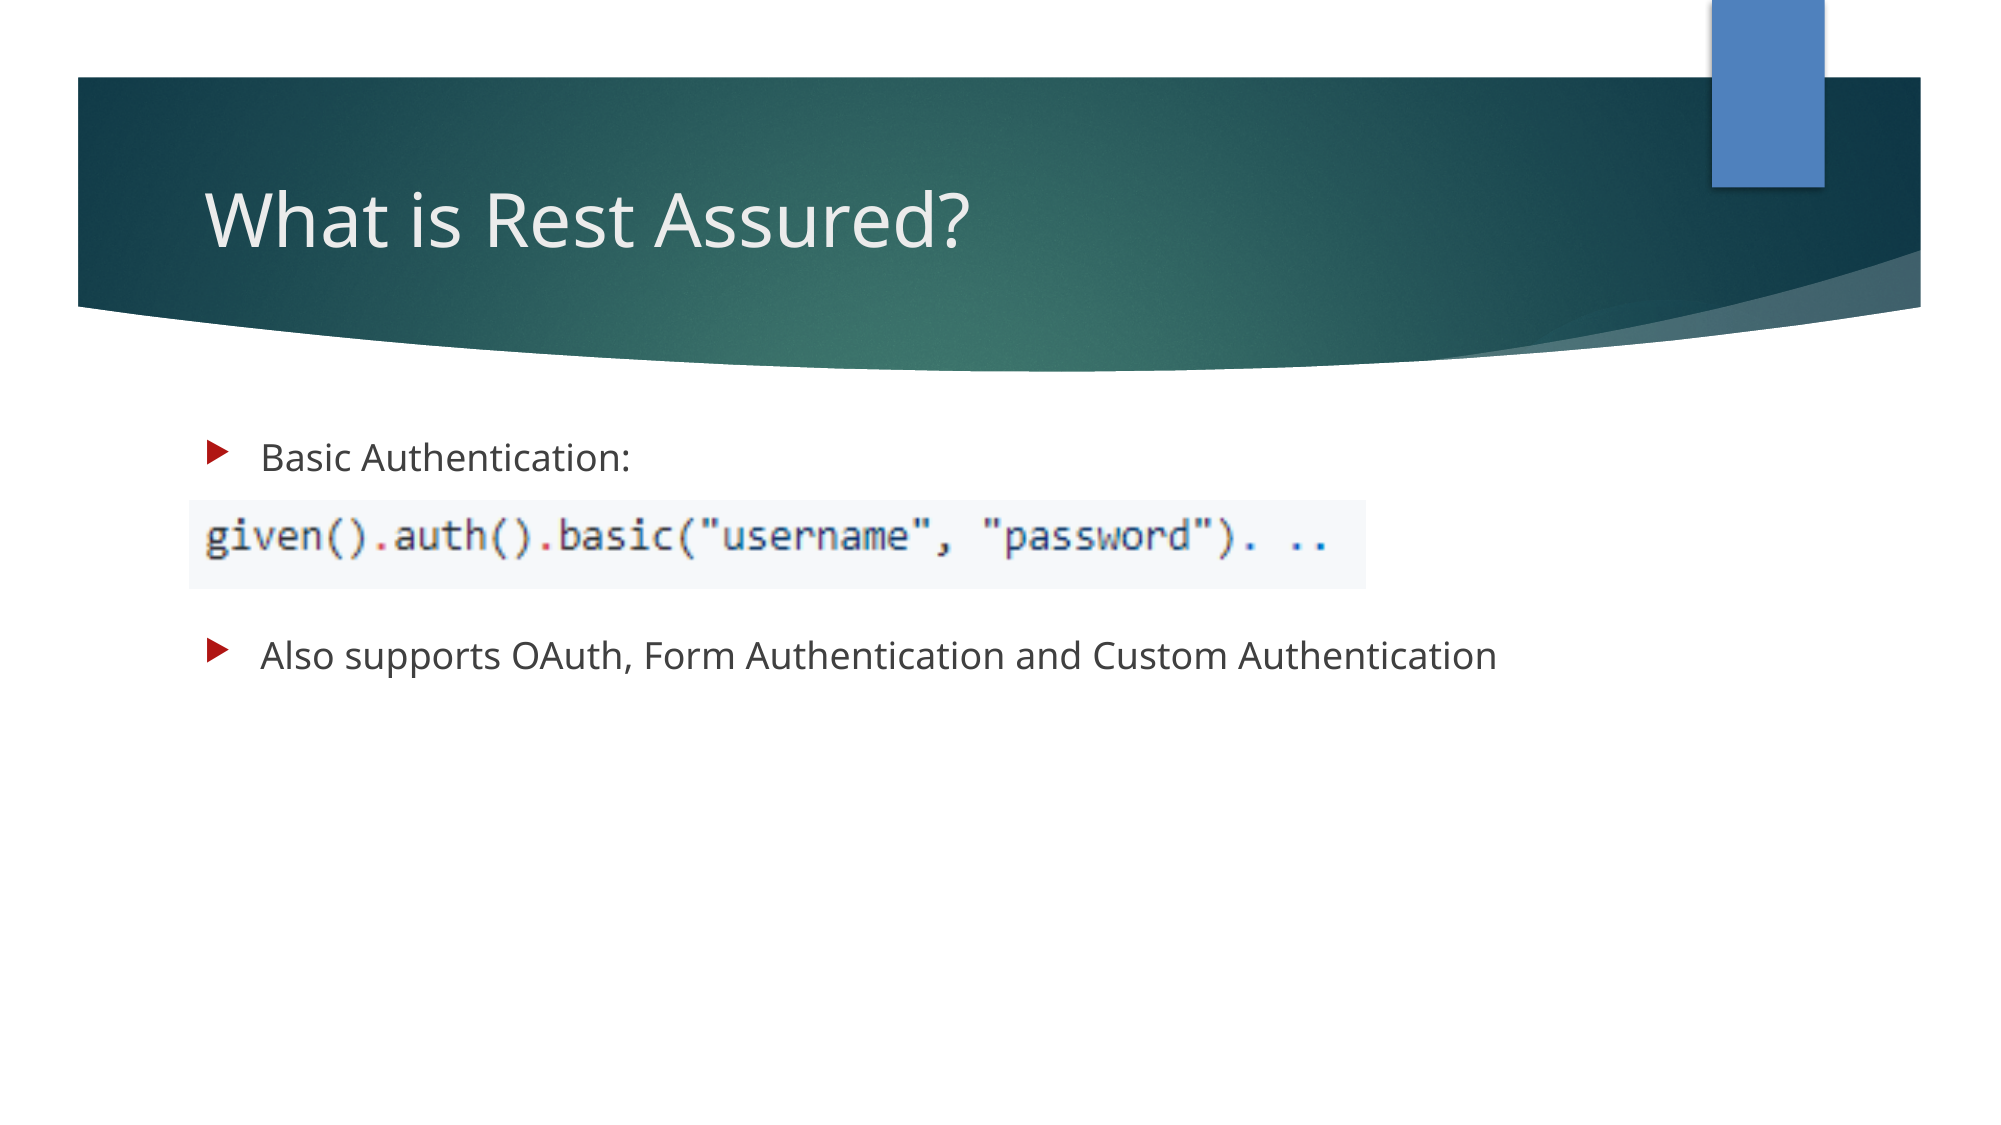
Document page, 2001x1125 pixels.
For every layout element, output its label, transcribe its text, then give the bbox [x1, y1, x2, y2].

text_box Basic Authentication: Also supports OAuth, Form Authentication and Custom Authentication [189, 427, 1638, 988]
picture [189, 500, 1367, 589]
picture [79, 78, 1920, 371]
text_box What is Rest Assured? [189, 159, 1638, 276]
